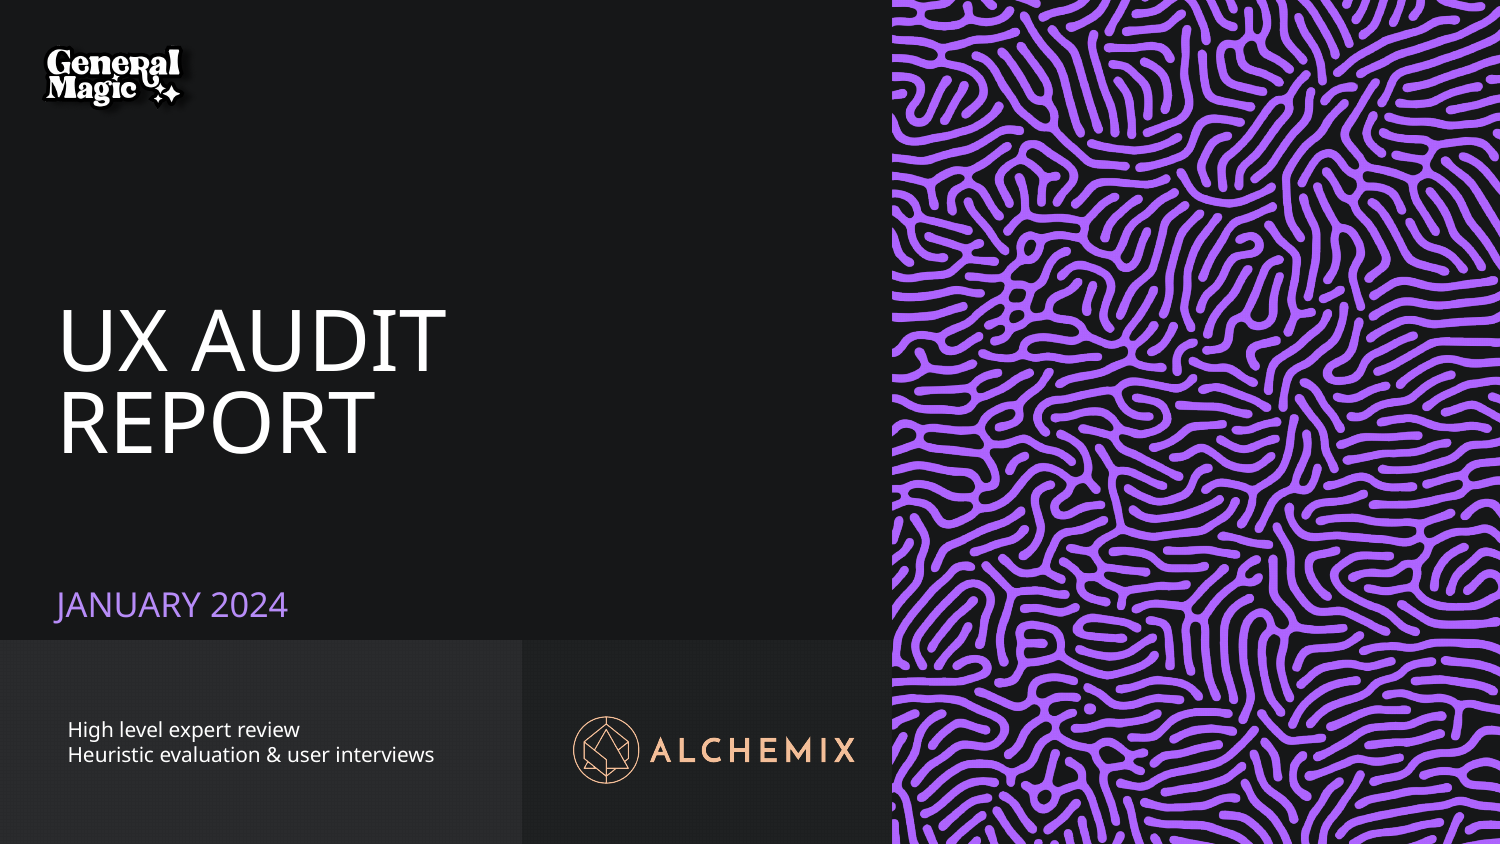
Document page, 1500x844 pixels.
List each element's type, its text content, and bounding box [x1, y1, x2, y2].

text_box JANUARY 2024 [41, 547, 351, 639]
text_box UX AUDIT REPORT [41, 291, 477, 485]
picture [0, 0, 1500, 844]
picture [41, 40, 201, 120]
